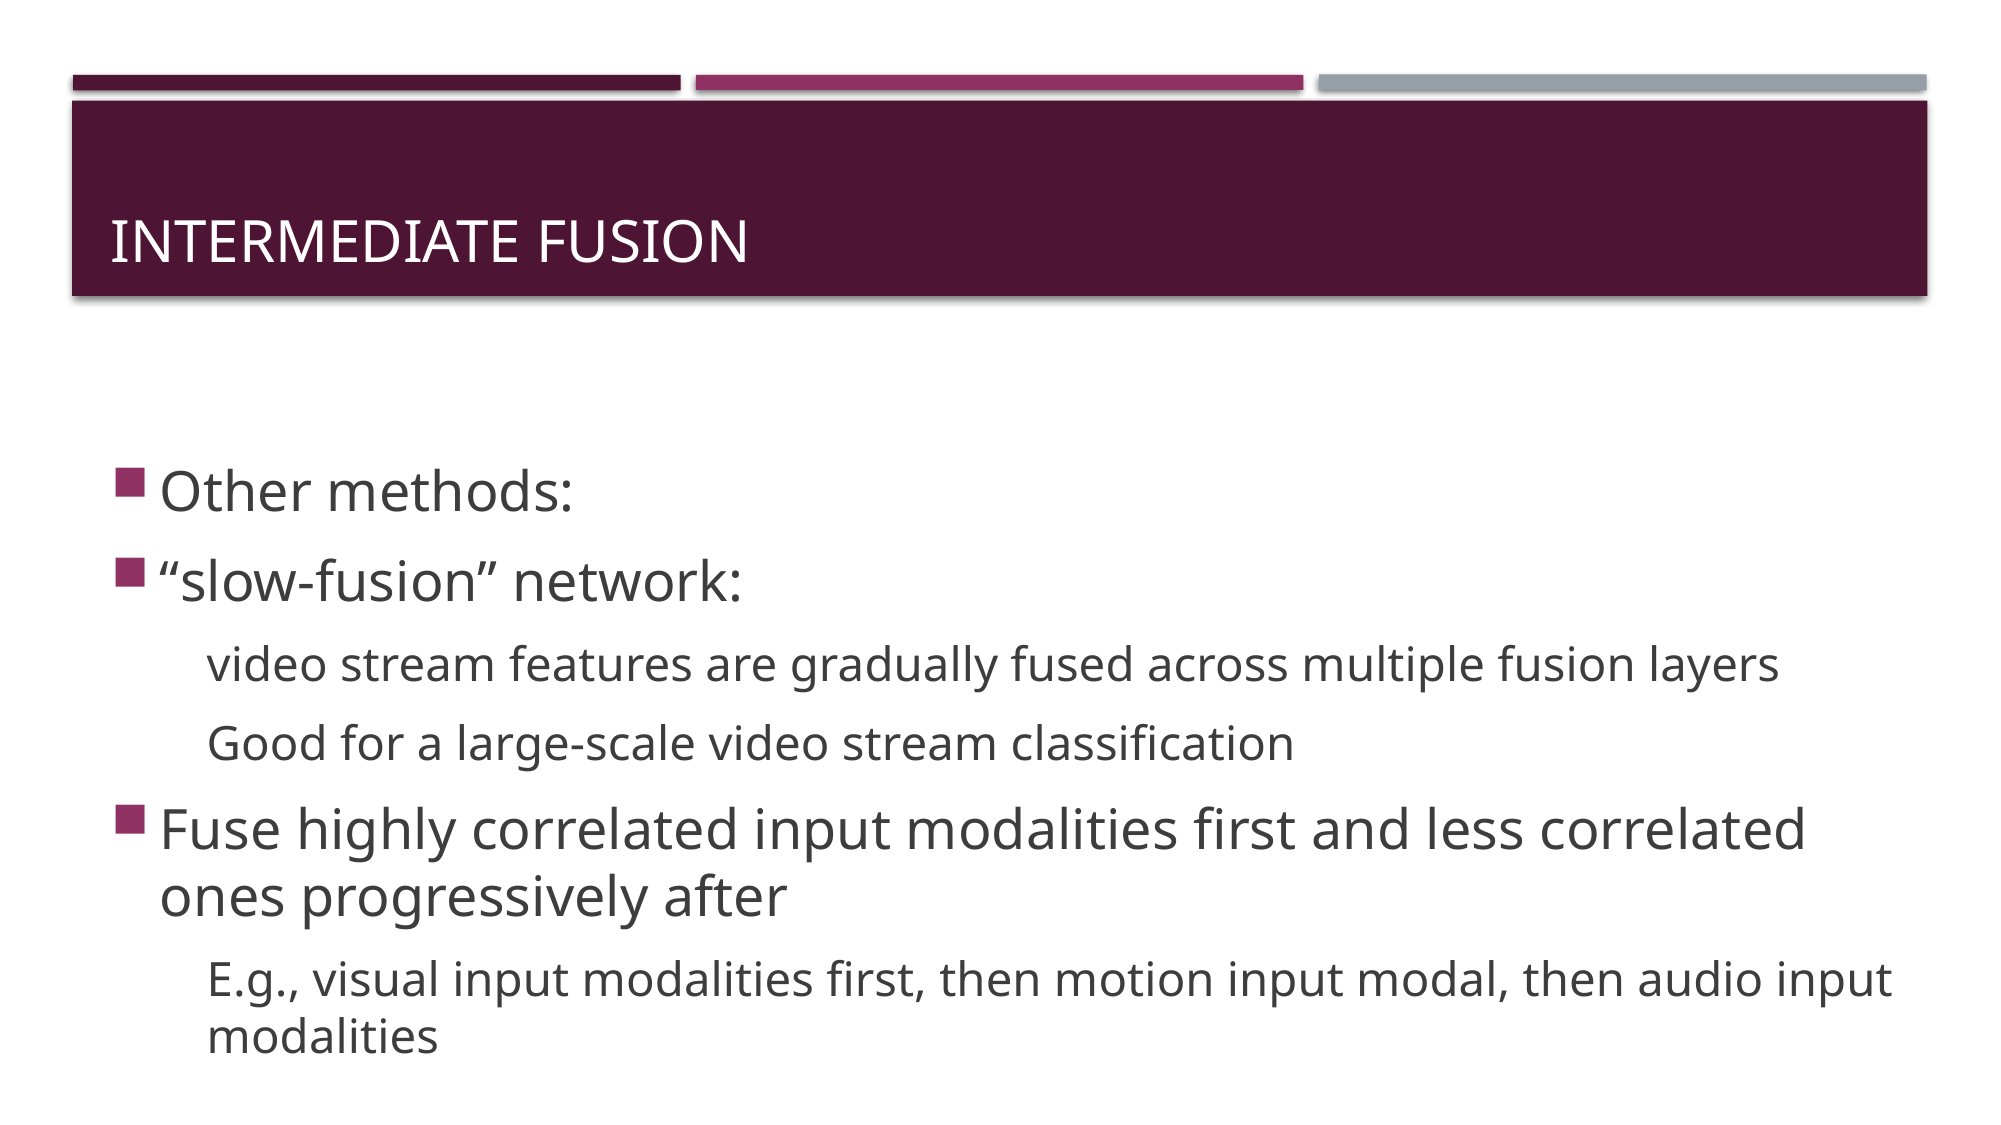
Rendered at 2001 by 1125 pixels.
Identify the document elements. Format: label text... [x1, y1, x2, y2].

list Other methods: “slow-fusion” network: video stream features are gradually fused across multiple fusion layers Good for a large-scale video stream classification Fuse highly correlated input modalities first and less correlated ones progressively after E.g., visual input modalities first, then motion input modal, then audio input modalities [95, 357, 1962, 1074]
title Intermediate fusion [95, 115, 1905, 282]
